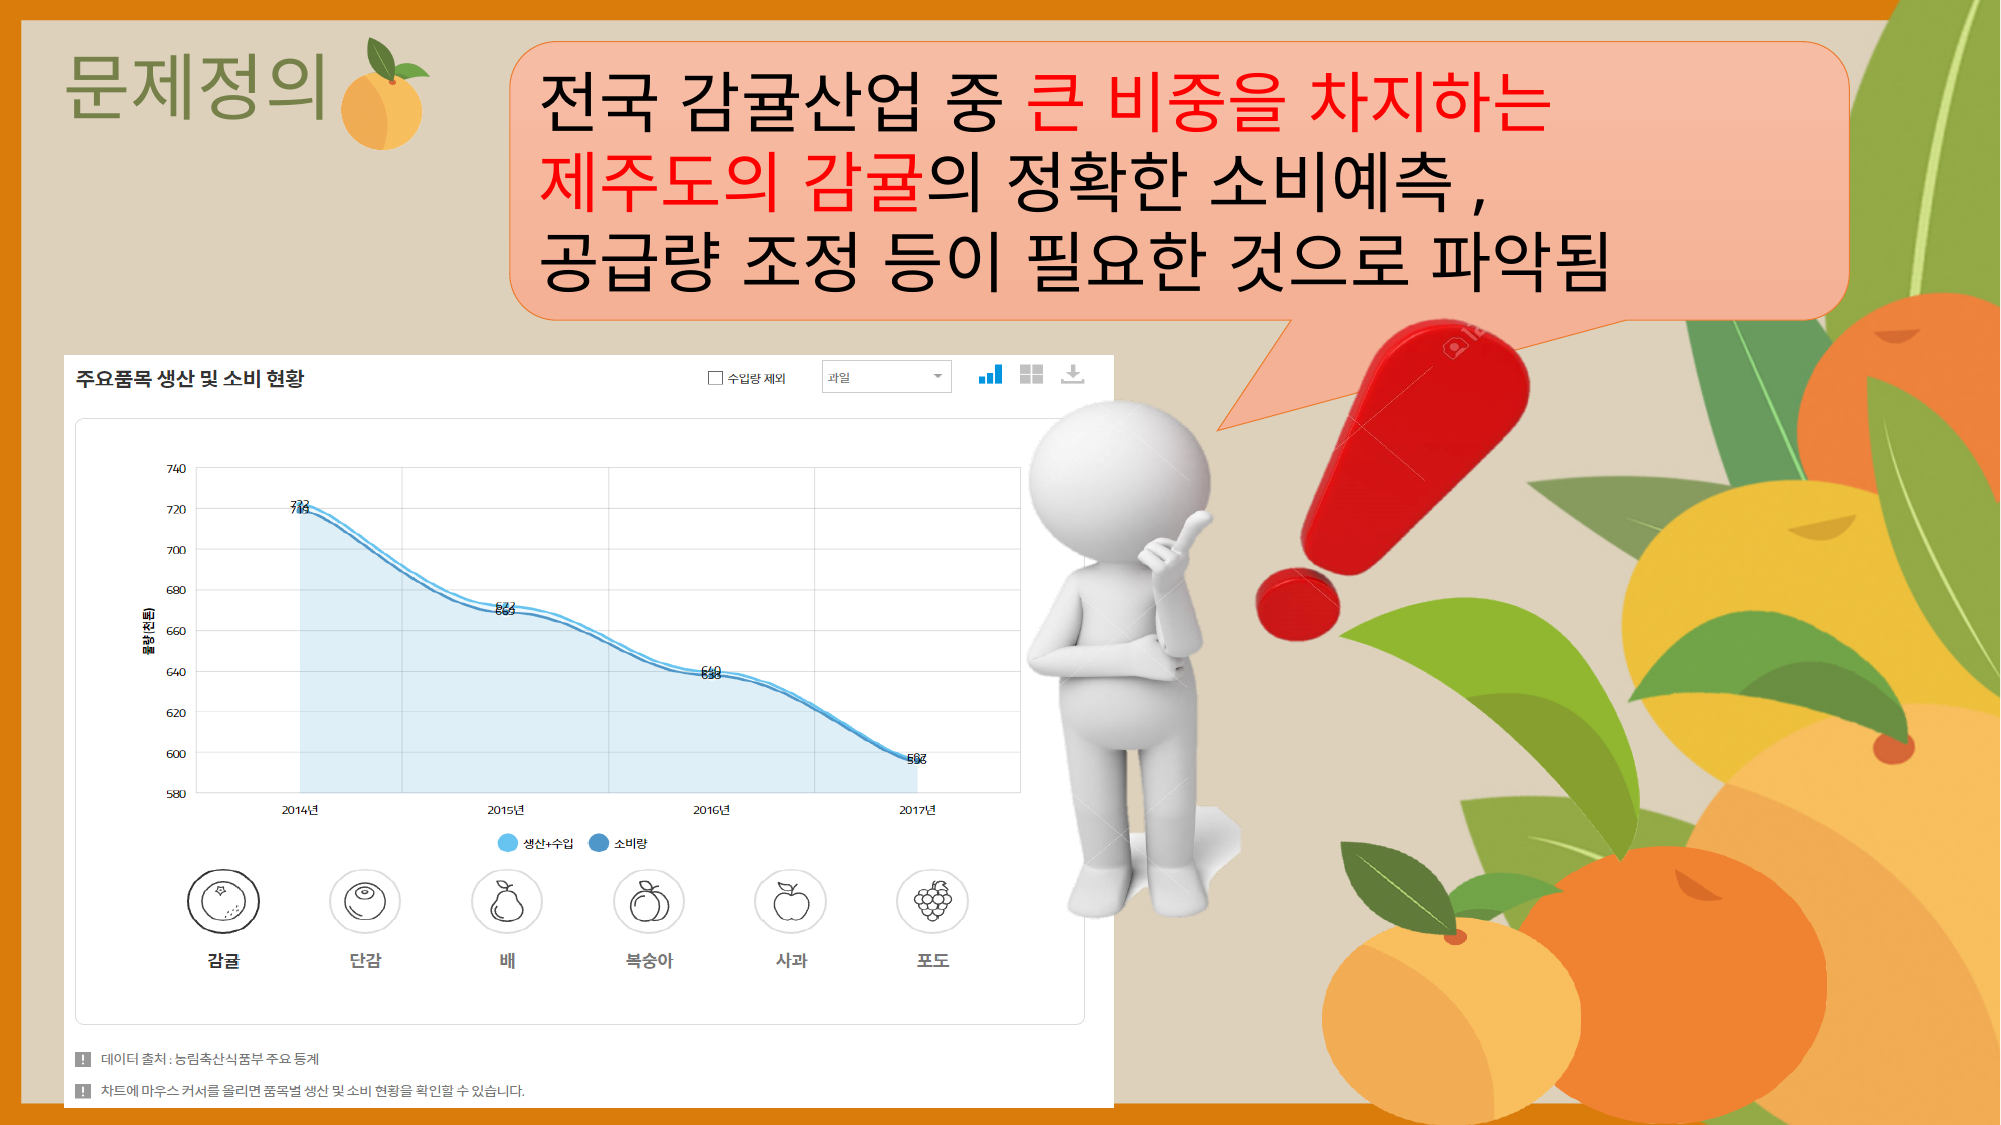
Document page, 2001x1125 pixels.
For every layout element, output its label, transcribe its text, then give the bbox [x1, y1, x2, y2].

picture [0, 0, 2001, 1125]
text_box 문제정의 [48, 34, 319, 137]
text_box 전국 감귤산업 중 큰 비중을 차지하는 제주도의 감귤의 정확한 소비예측, 공급량 조정 등이 필요한 것으로 파악됨 [509, 41, 1850, 335]
